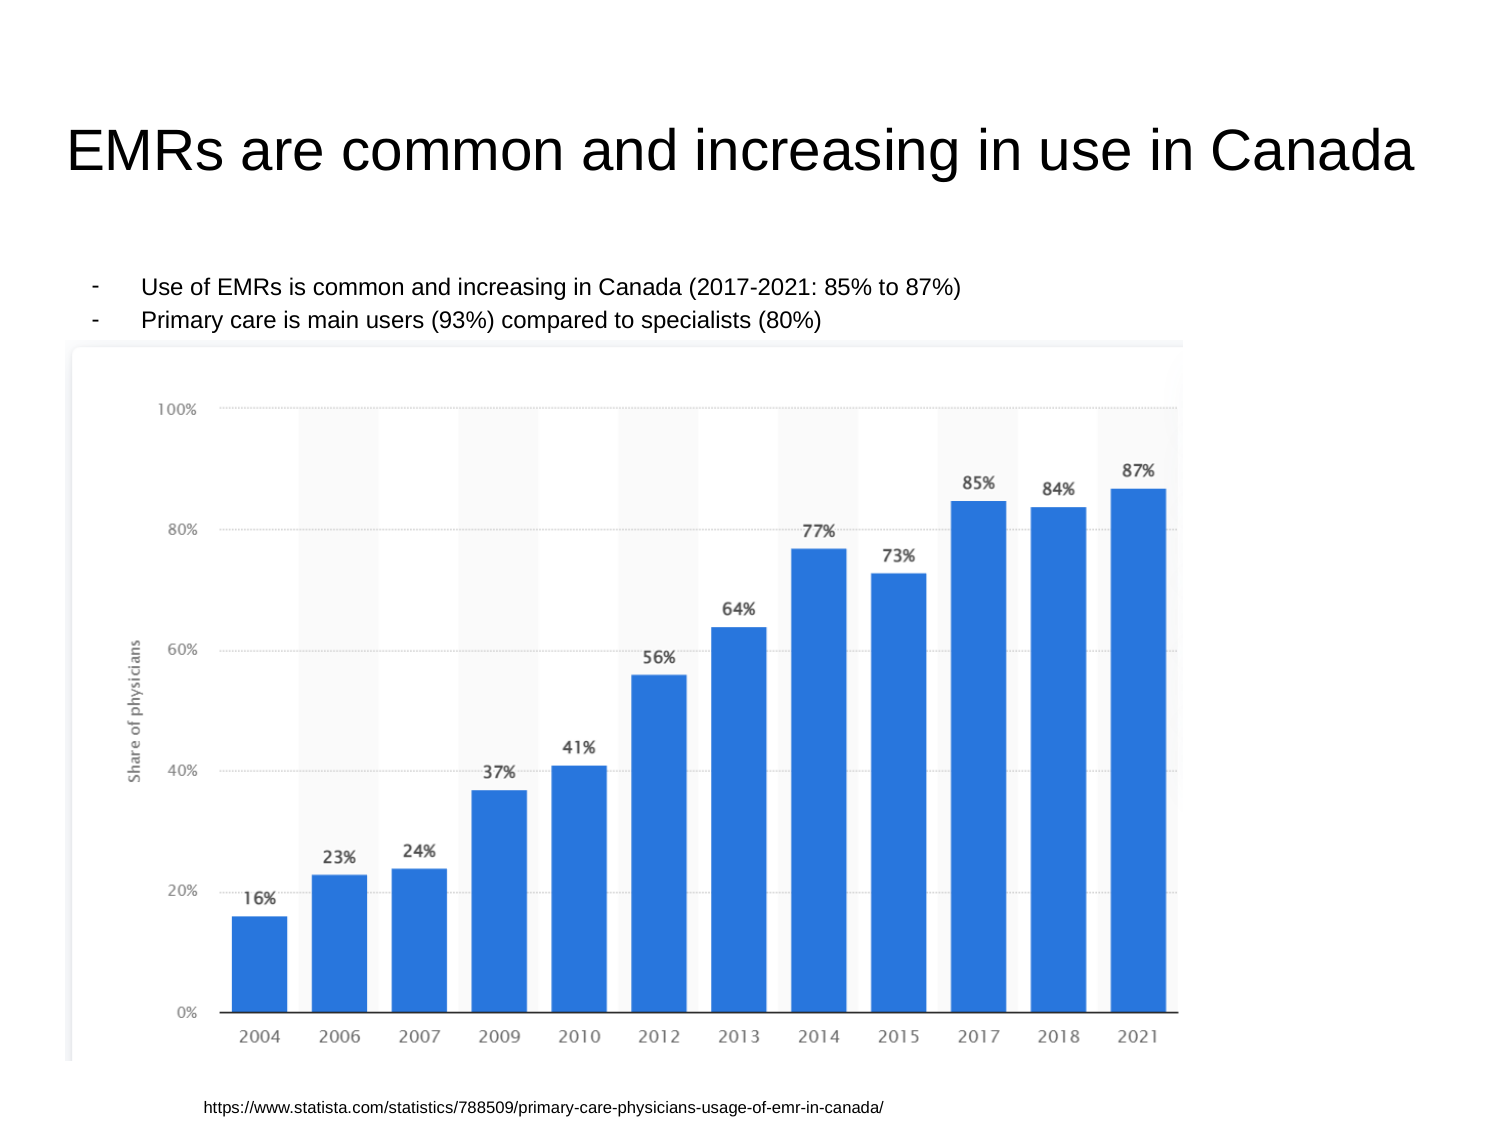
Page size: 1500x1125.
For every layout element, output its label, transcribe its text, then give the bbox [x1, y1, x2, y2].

picture [64, 340, 1184, 1061]
text_box https://www.statista.com/statistics/788509/primary-care-physicians-usage-of-emr-in-canada/ [188, 1089, 939, 1125]
title EMRs are common and increasing in use in Canada [51, 97, 1449, 223]
list Use of EMRs is common and increasing in Canada (2017-2021: 85% to 87%) Primary care is main users (93%) compared to specialists (80%) Atlantic regions have lowest use rate (74%) Main features used: Ordering diagonstic tests / accessing results Prescription system with automatic warning of adverse drug interactions Communication of discharge/consultation notes Not used: Clinical decision support (<27%) Appointment scheduling (<21%) AI/Machine Learning (<2%) [51, 252, 1110, 1000]
